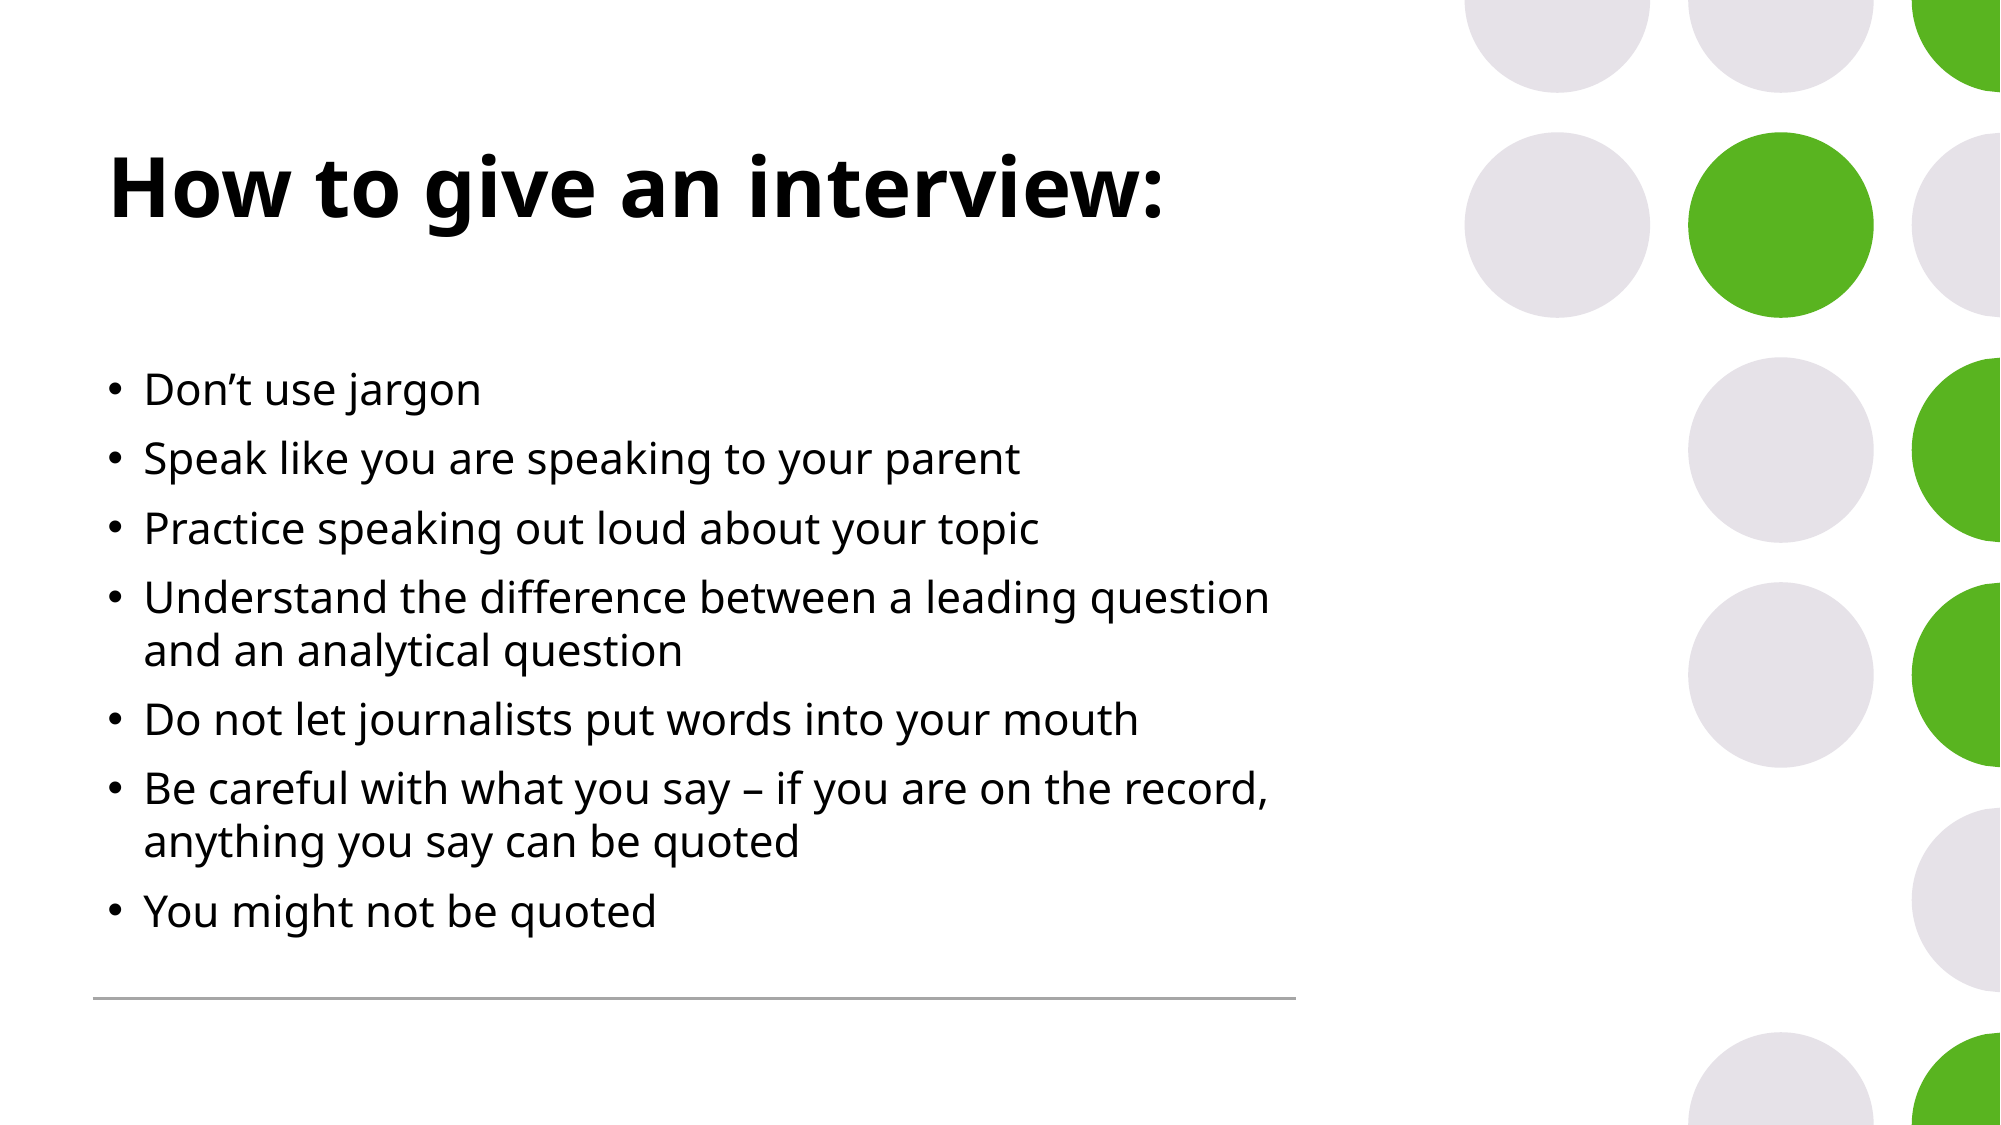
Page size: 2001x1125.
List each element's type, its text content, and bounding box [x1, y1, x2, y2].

list Don’t use jargon Speak like you are speaking to your parent Practice speaking out loud about your topic Understand the difference between a leading question and an analytical question Do not let journalists put words into your mouth Be careful with what you say – if you are on the record, anything you say can be quoted You might not be quoted [92, 354, 1297, 946]
title How to give an interview: [92, 126, 1297, 335]
